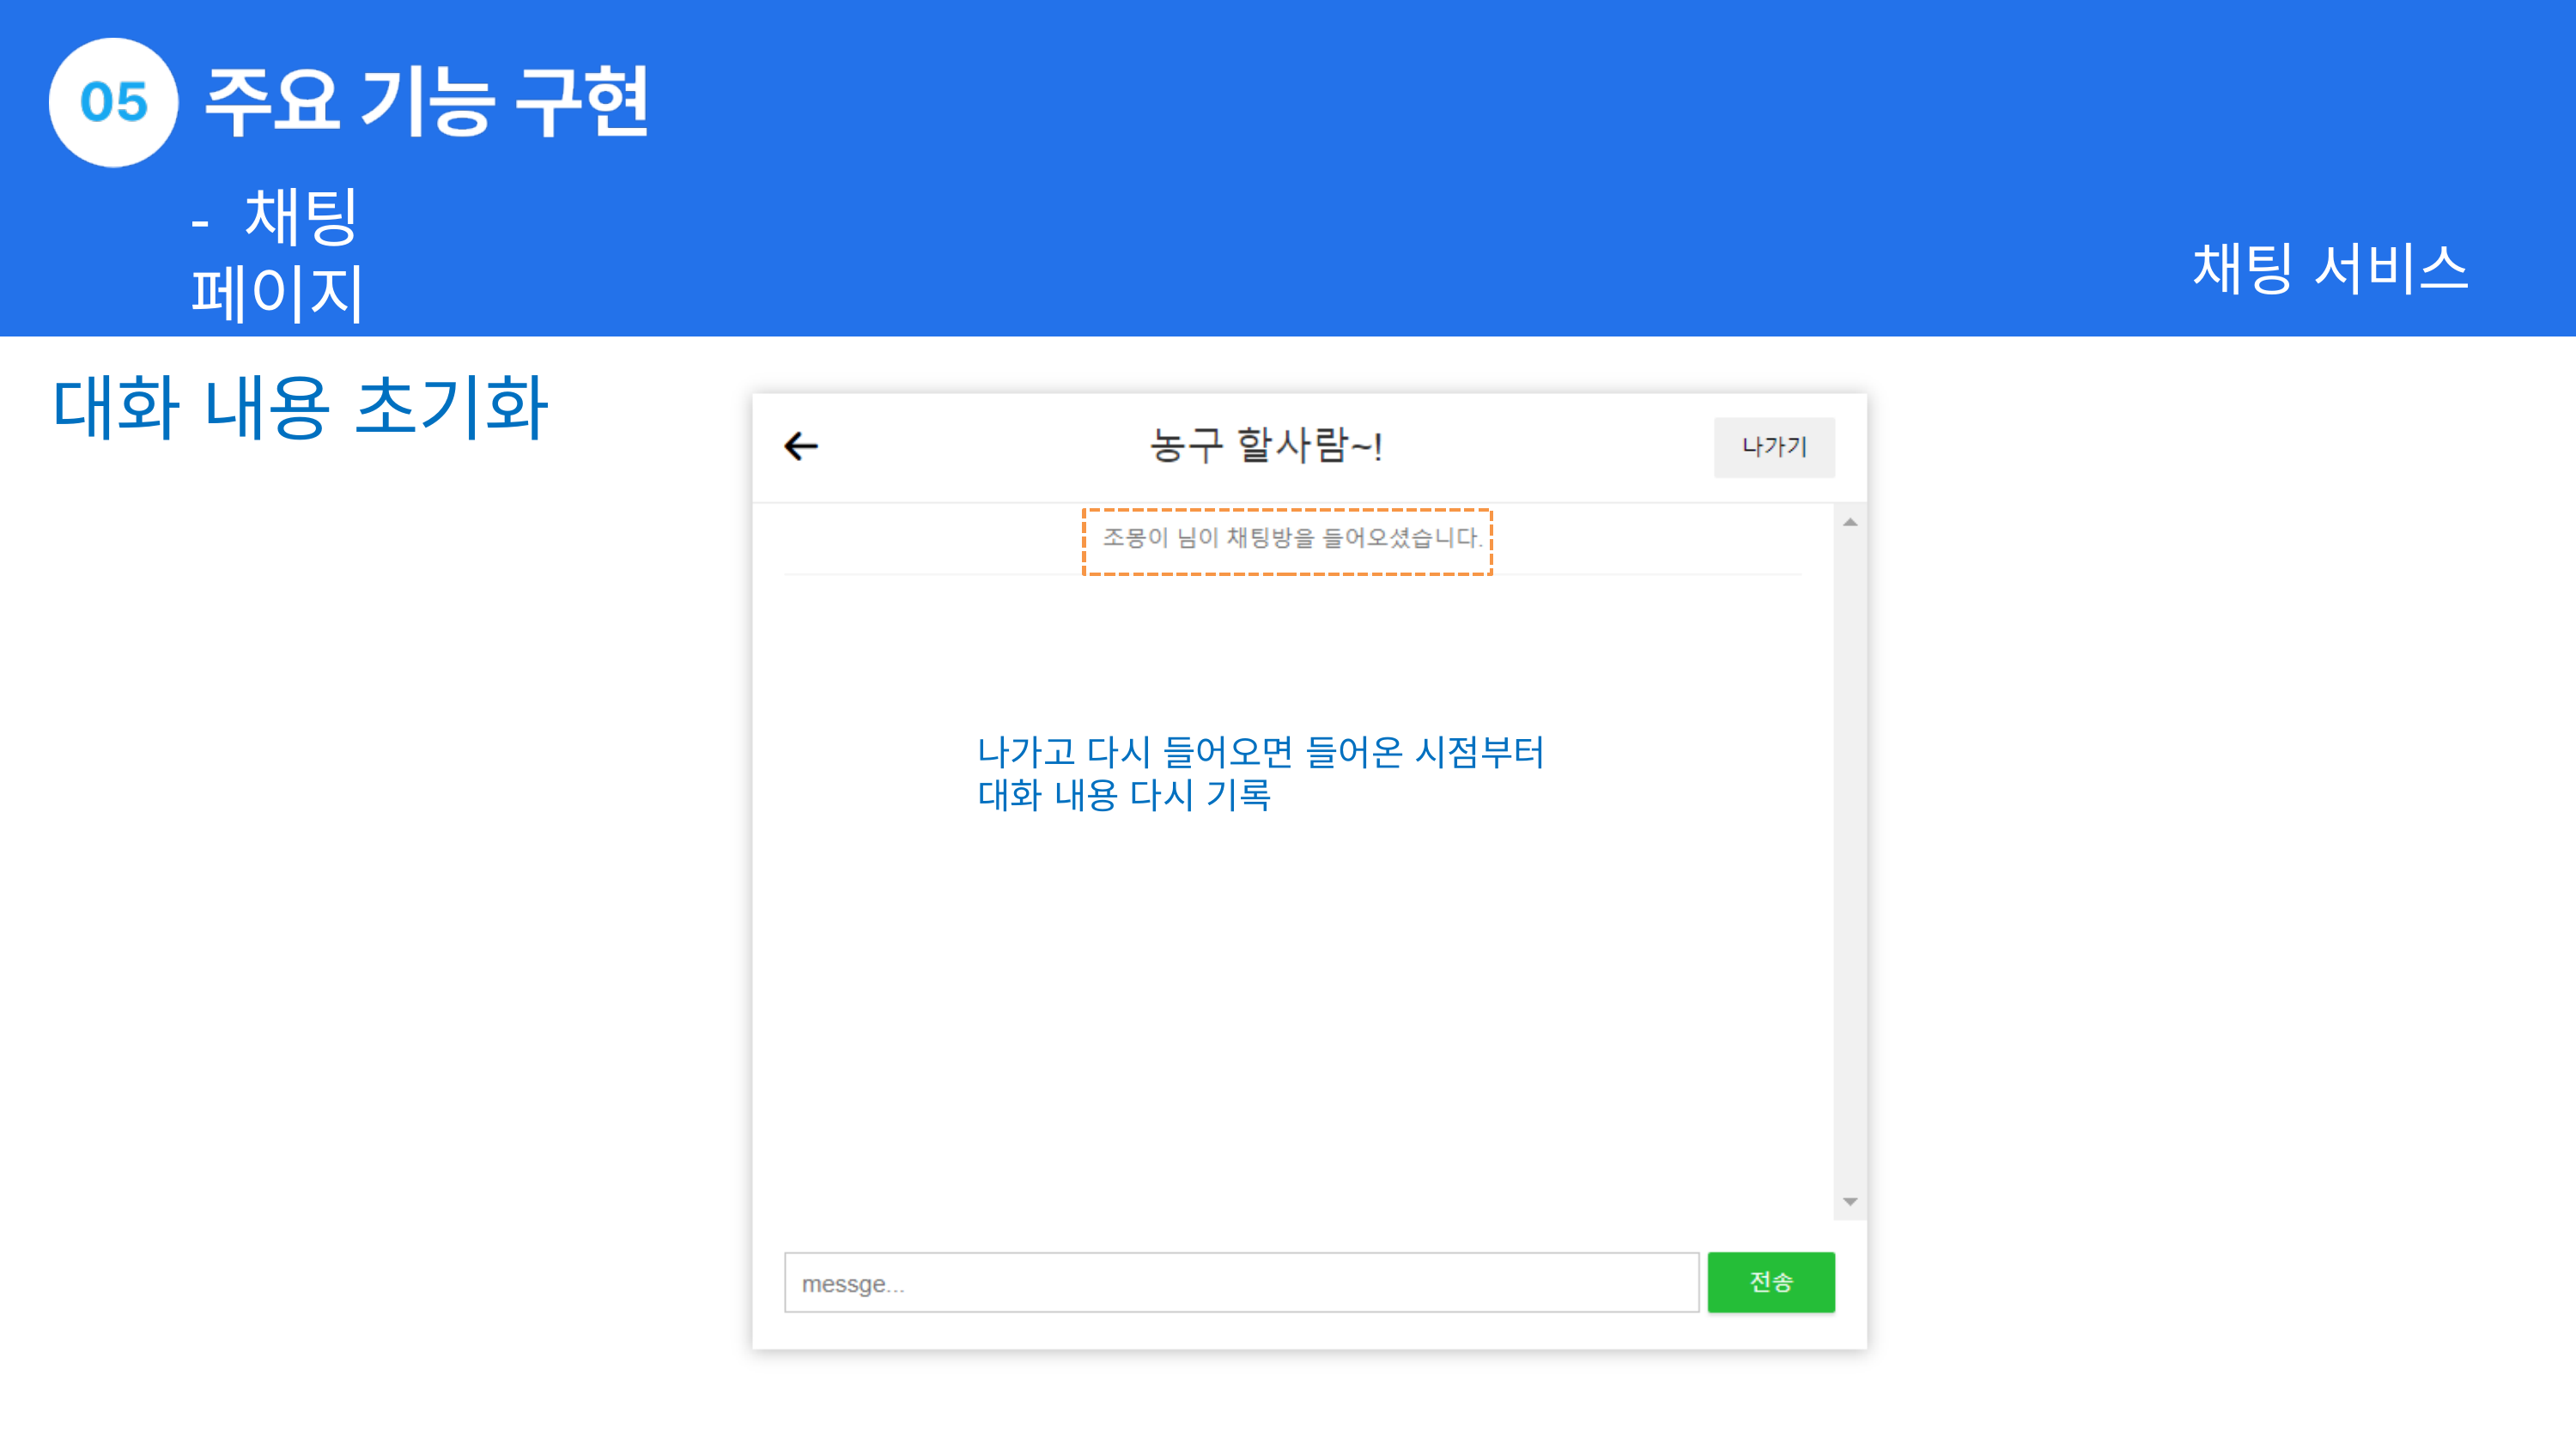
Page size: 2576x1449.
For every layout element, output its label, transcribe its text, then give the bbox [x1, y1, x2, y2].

picture [708, 361, 1922, 1409]
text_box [49, 14, 727, 230]
text_box 대화 내용 초기화 [38, 357, 591, 456]
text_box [0, 0, 2576, 336]
